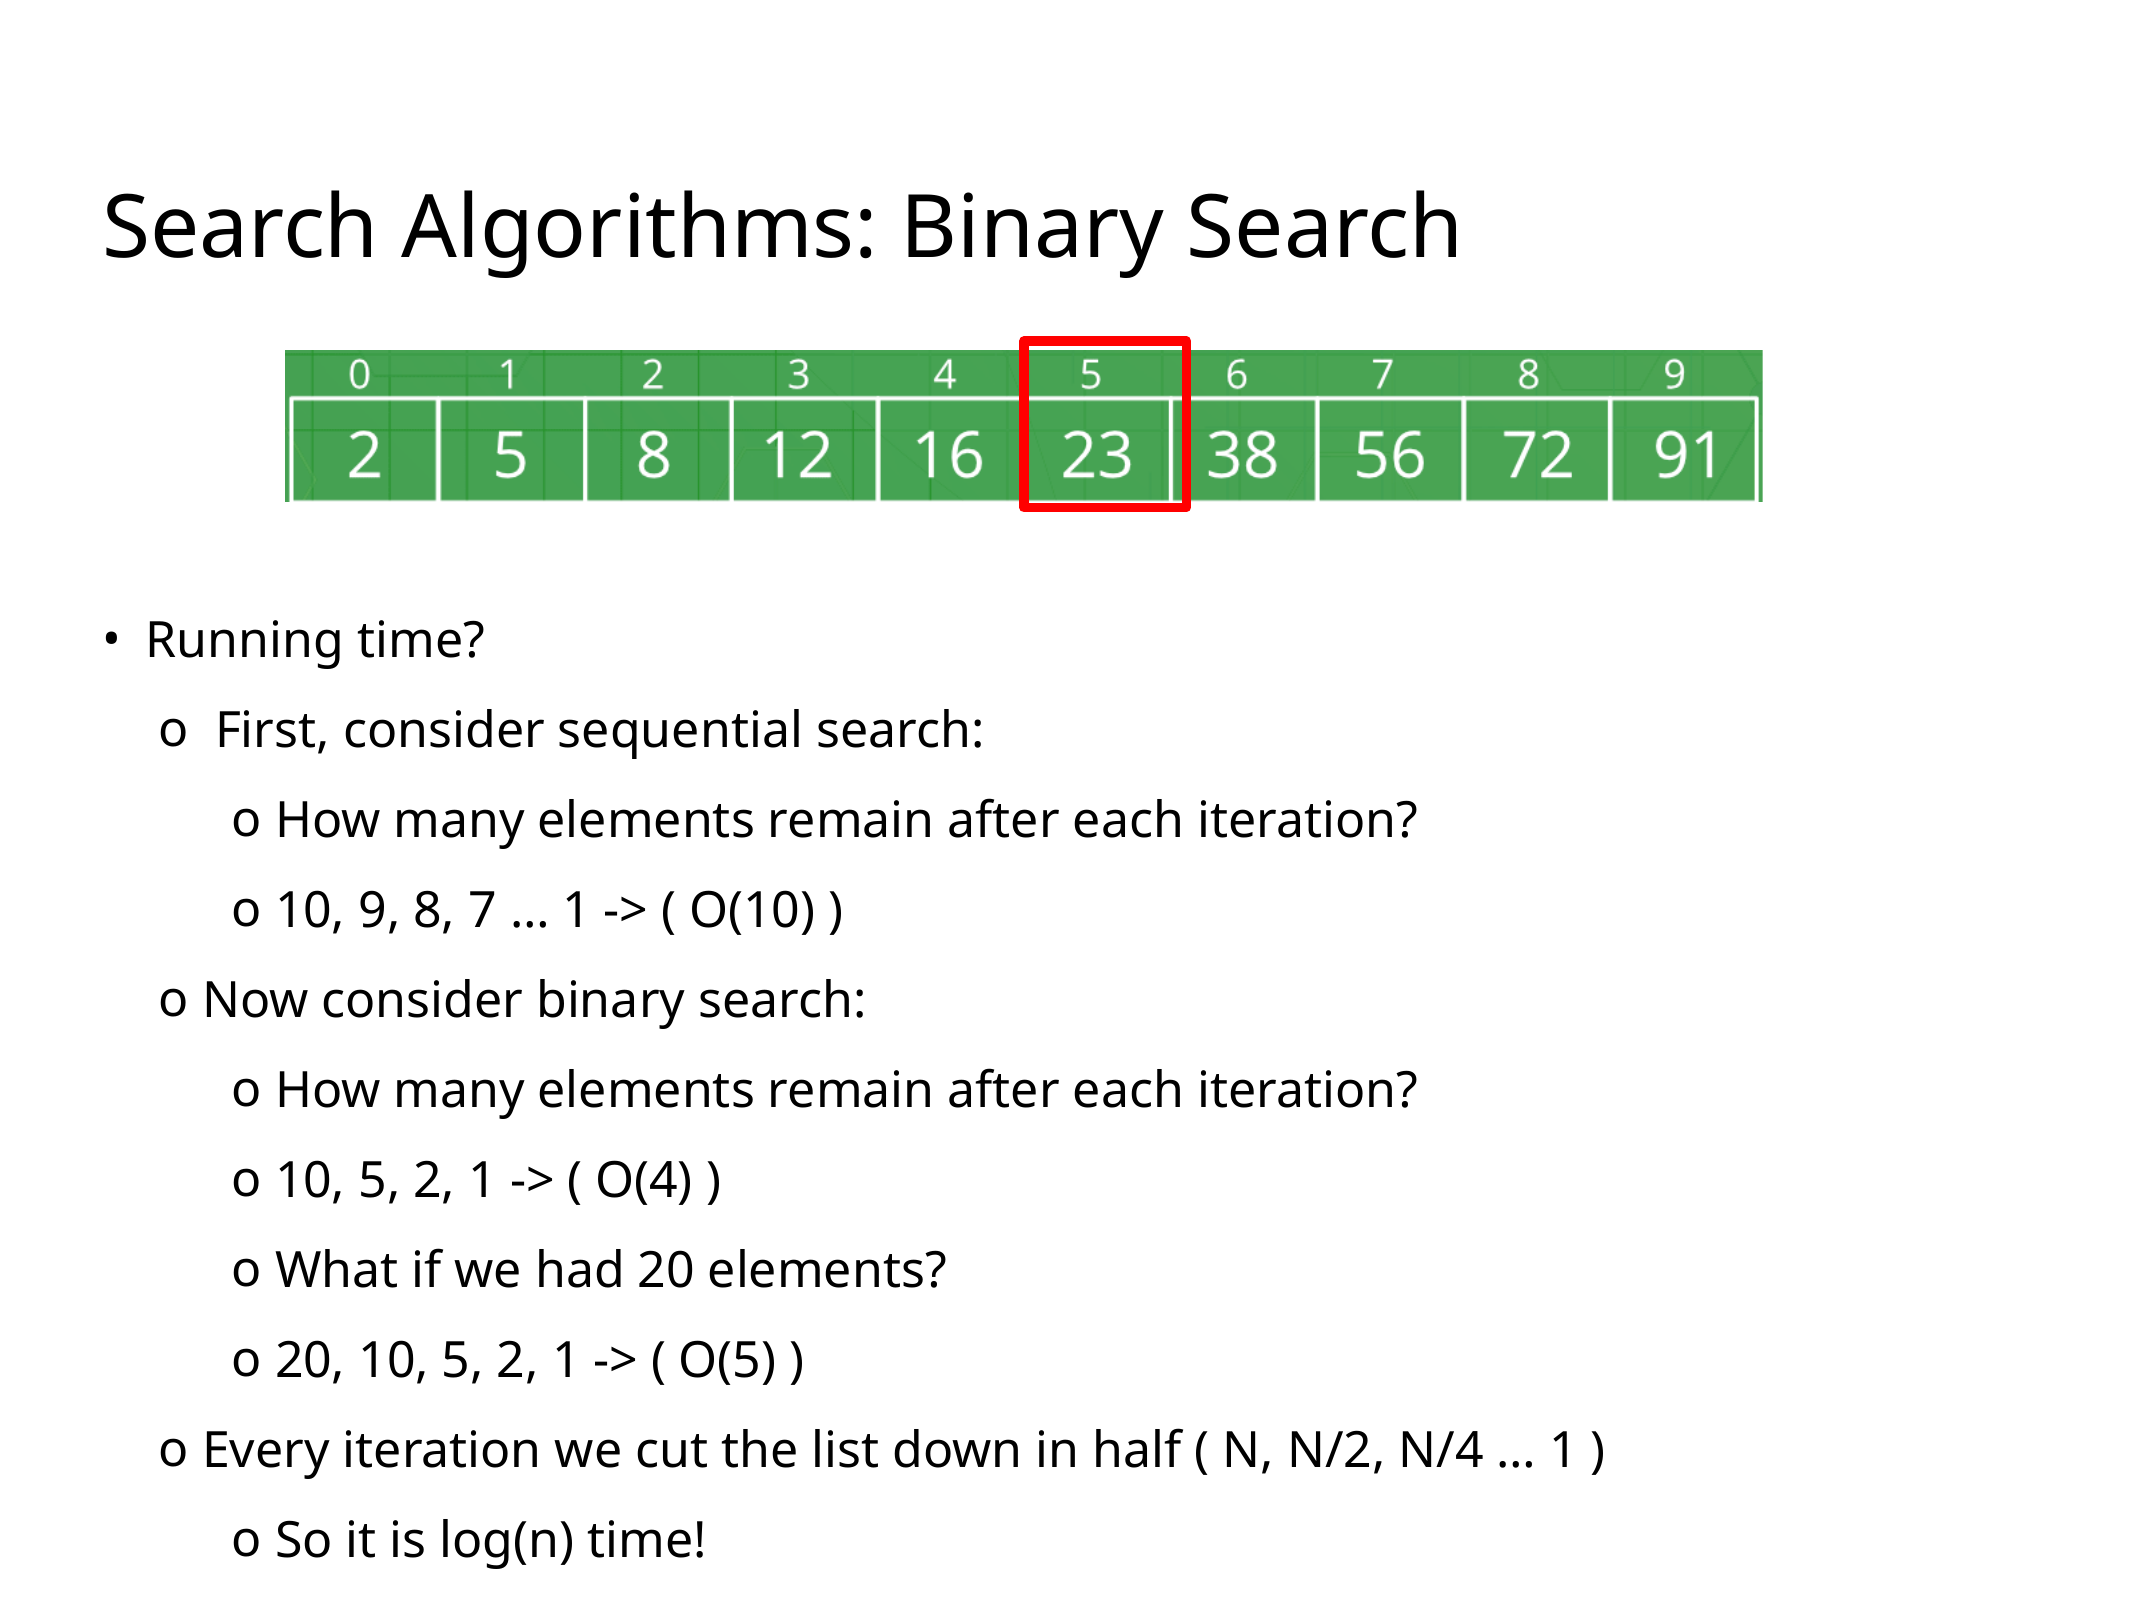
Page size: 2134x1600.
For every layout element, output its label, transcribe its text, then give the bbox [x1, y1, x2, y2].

picture [284, 350, 1763, 502]
list Running time? First, consider sequential search: How many elements remain after each iteration? 10, 9, 8, 7 … 1 -> ( O(10) ) Now consider binary search: How many elements remain after each iteration? 10, 5, 2, 1 -> ( O(4) ) What if we had 20 elements? 20, 10, 5, 2, 1 -> ( O(5) ) Every iteration we cut the list down in half ( N, N/2, N/4 … 1 ) So it is log(n) time! [93, 569, 1955, 1544]
title Search Algorithms: Binary Search [93, 0, 2040, 284]
text_box [1022, 339, 1188, 349]
